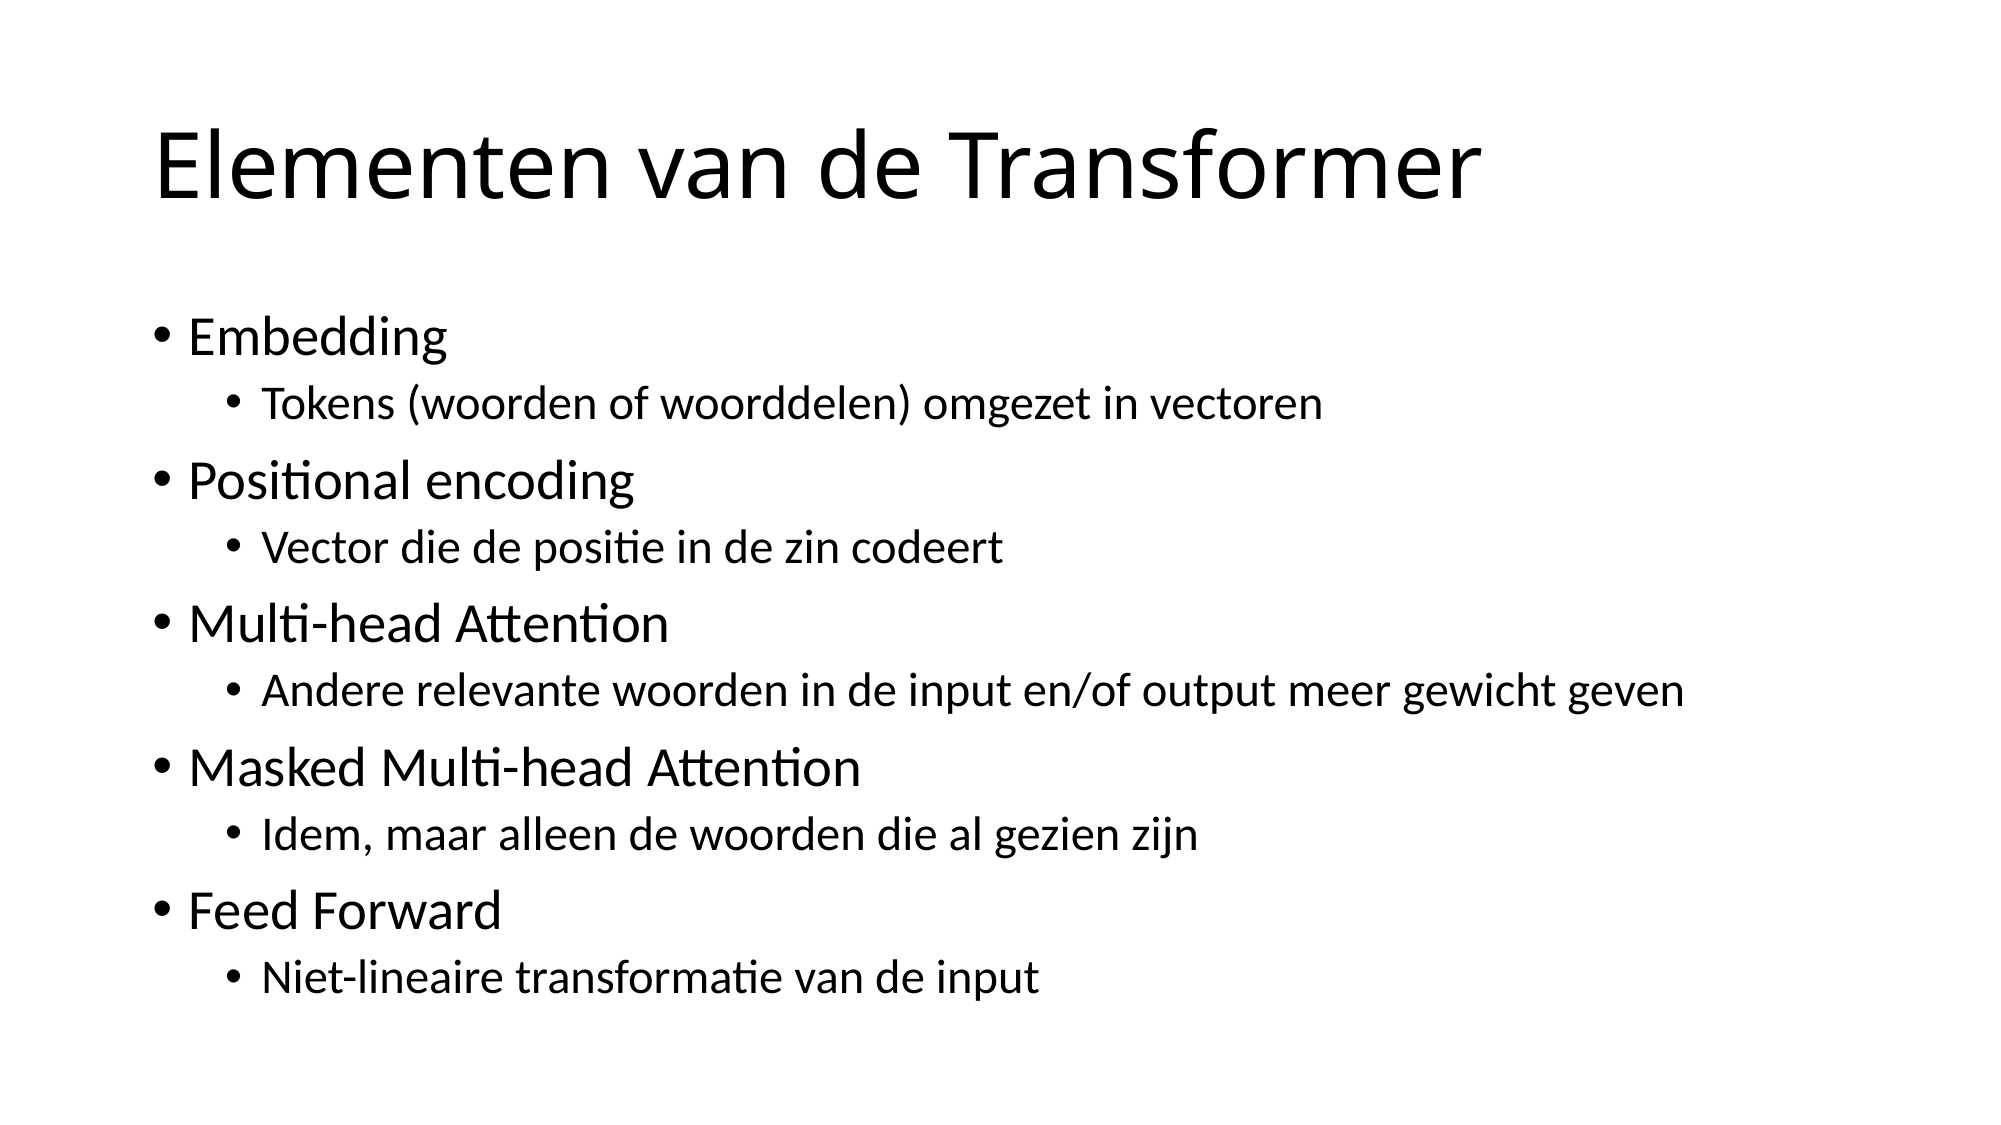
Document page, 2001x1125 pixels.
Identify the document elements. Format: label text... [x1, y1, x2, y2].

list Embedding Tokens (woorden of woorddelen) omgezet in vectoren Positional encoding Vector die de positie in de zin codeert Multi-head Attention Andere relevante woorden in de input en/of output meer gewicht geven Masked Multi-head Attention Idem, maar alleen de woorden die al gezien zijn Feed Forward Niet-lineaire transformatie van de input [137, 299, 1863, 1014]
title Elementen van de Transformer [137, 59, 1863, 278]
